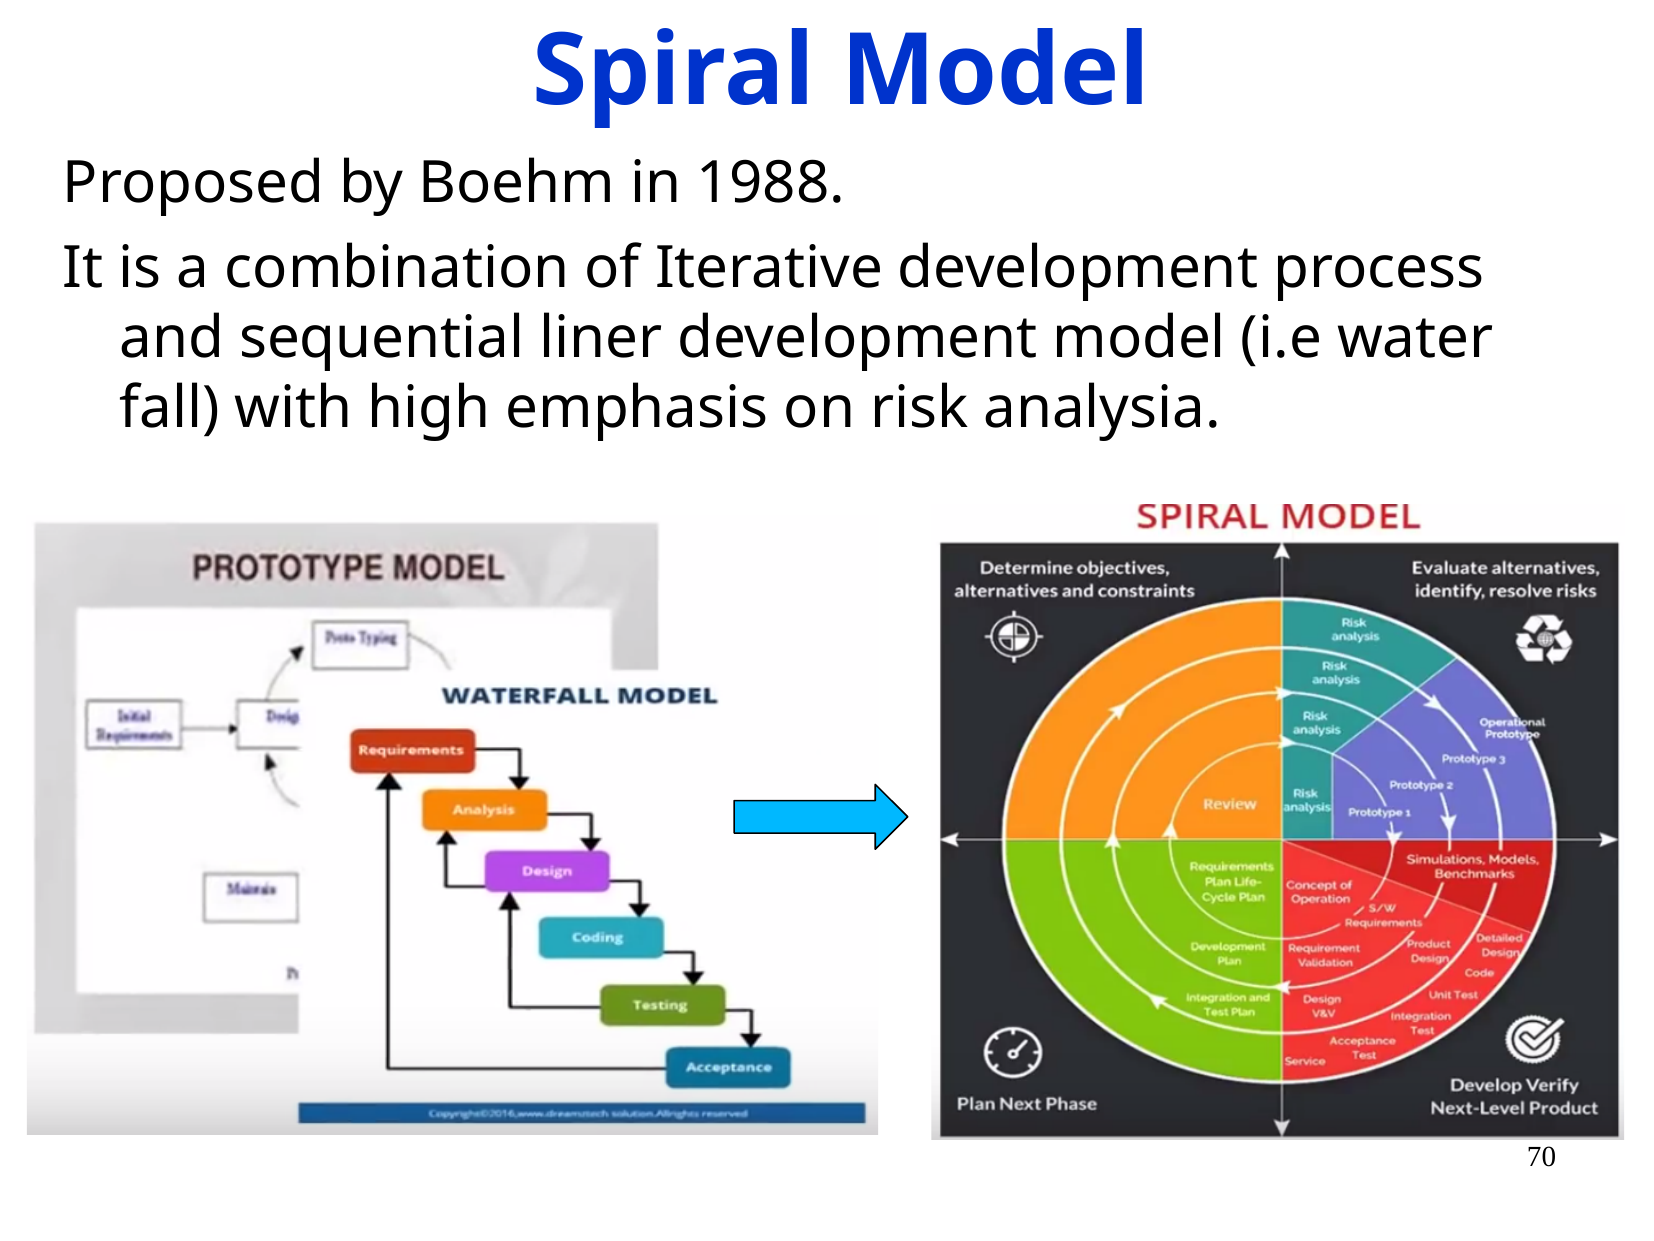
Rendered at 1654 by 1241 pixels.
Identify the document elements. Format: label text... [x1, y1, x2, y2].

text_box [882, 791, 908, 843]
title Spiral Model [295, 51, 1388, 135]
list Proposed by Boehm in 1988. It is a combination of Iterative development process and sequential liner development model (i.e water fall) with high emphasis on risk analysia. [59, 135, 1595, 985]
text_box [26, 515, 879, 1135]
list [931, 503, 1625, 1140]
